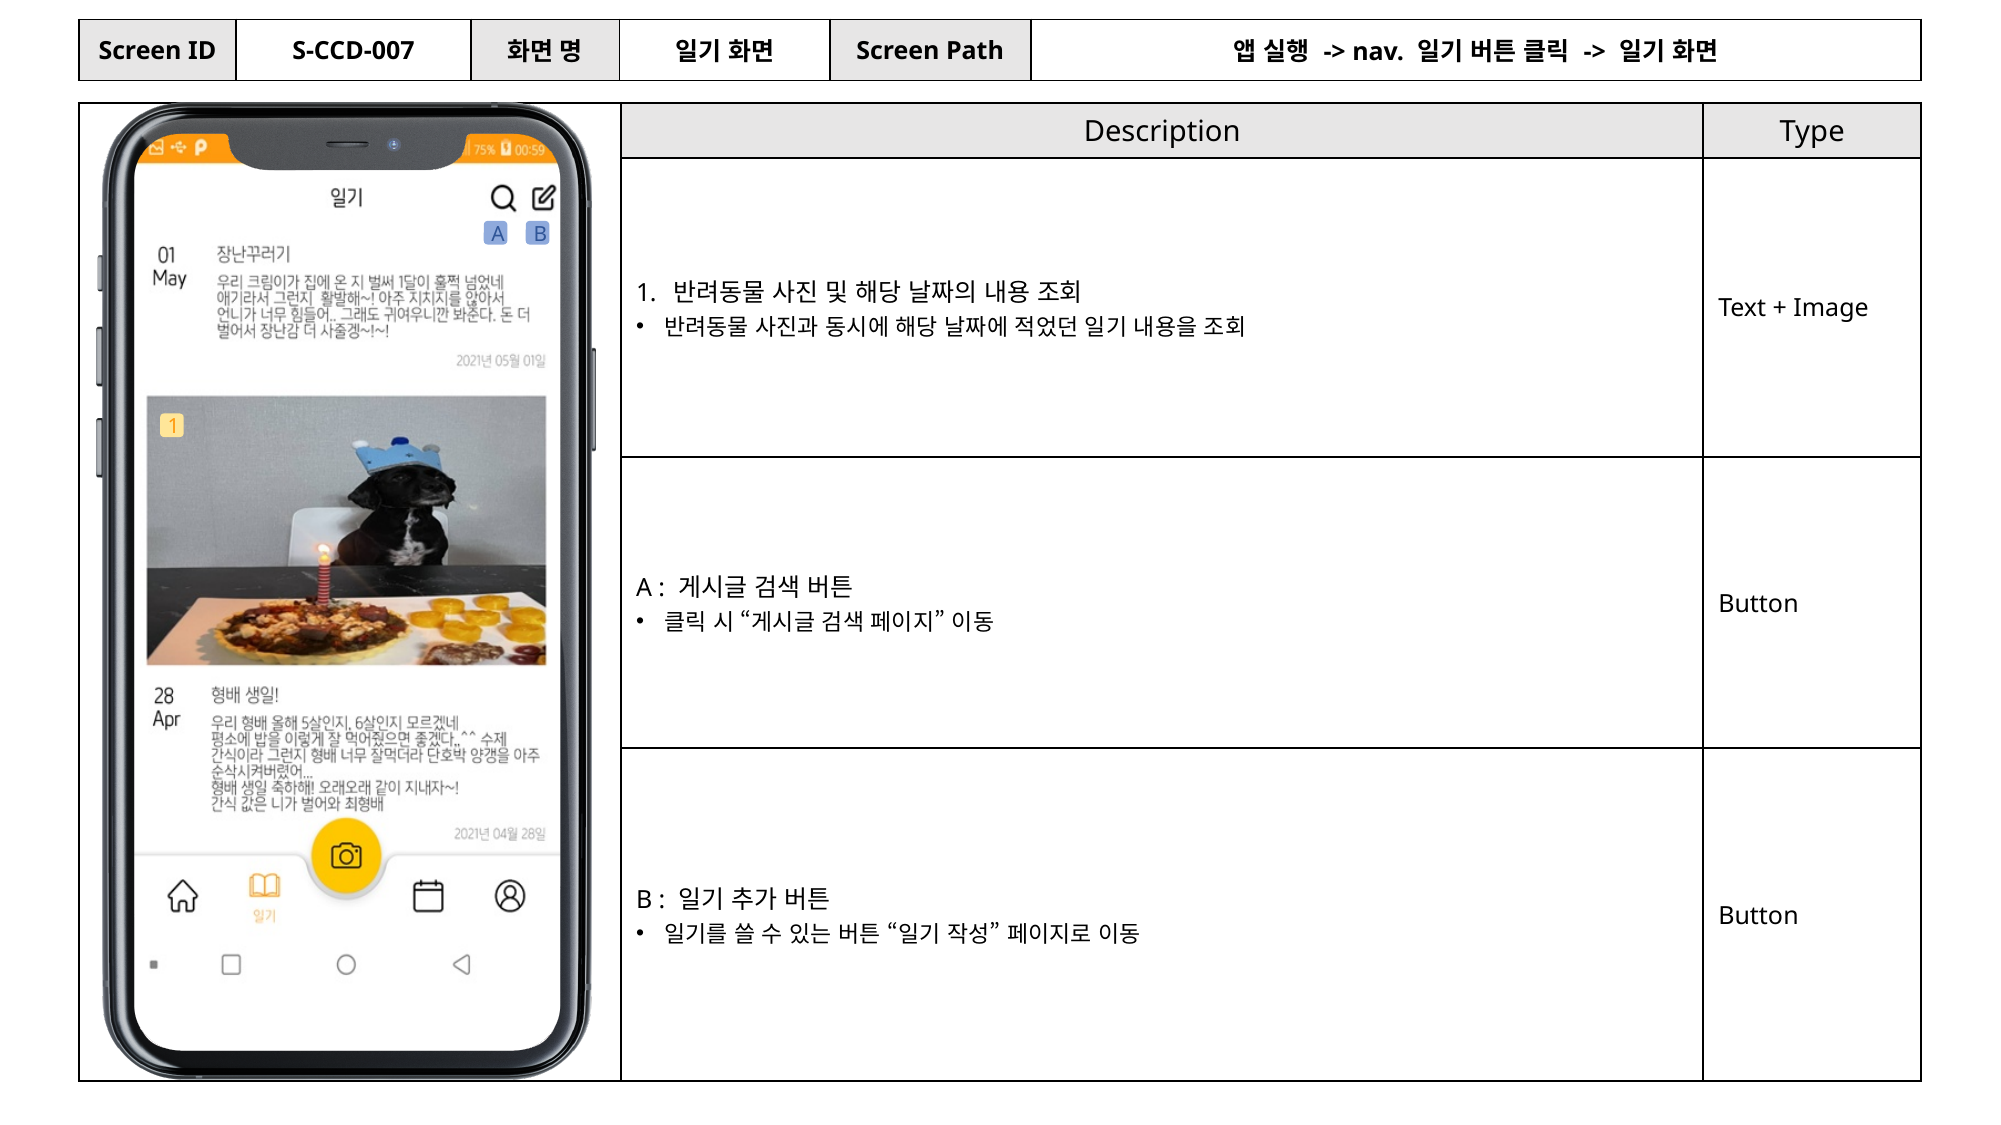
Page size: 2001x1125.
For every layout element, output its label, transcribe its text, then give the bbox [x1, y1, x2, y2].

table_header 화면 명 [472, 20, 619, 80]
table_header [80, 104, 96, 1080]
table_header Screen ID [80, 20, 235, 80]
table_cell Button [1704, 458, 1920, 747]
table_cell Text + Image [1704, 159, 1920, 456]
table_header Description [622, 104, 1702, 157]
table_header [596, 104, 620, 1080]
table_header Type [1704, 104, 1920, 157]
table_header 일기 화면 [620, 20, 829, 80]
table_header Screen Path [831, 20, 1030, 80]
table_header 앱 실행 -> nav. 일기 버튼 클릭 -> 일기 화면 [1032, 20, 1920, 80]
table_header S-CCD-007 [237, 20, 470, 80]
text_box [96, 102, 596, 1080]
table_cell 반려동물 사진 및 해당 날짜의 내용 조회 반려동물 사진과 동시에 해당 날짜에 적었던 일기 내용을 조회 [622, 159, 1702, 456]
table_cell A : 게시글 검색 버튼 클릭 시 “게시글 검색 페이지” 이동 [622, 458, 1702, 747]
table_cell Button [1704, 749, 1920, 1080]
table_cell B : 일기 추가 버튼 일기를 쓸 수 있는 버튼 “일기 작성” 페이지로 이동 [622, 749, 1702, 1080]
